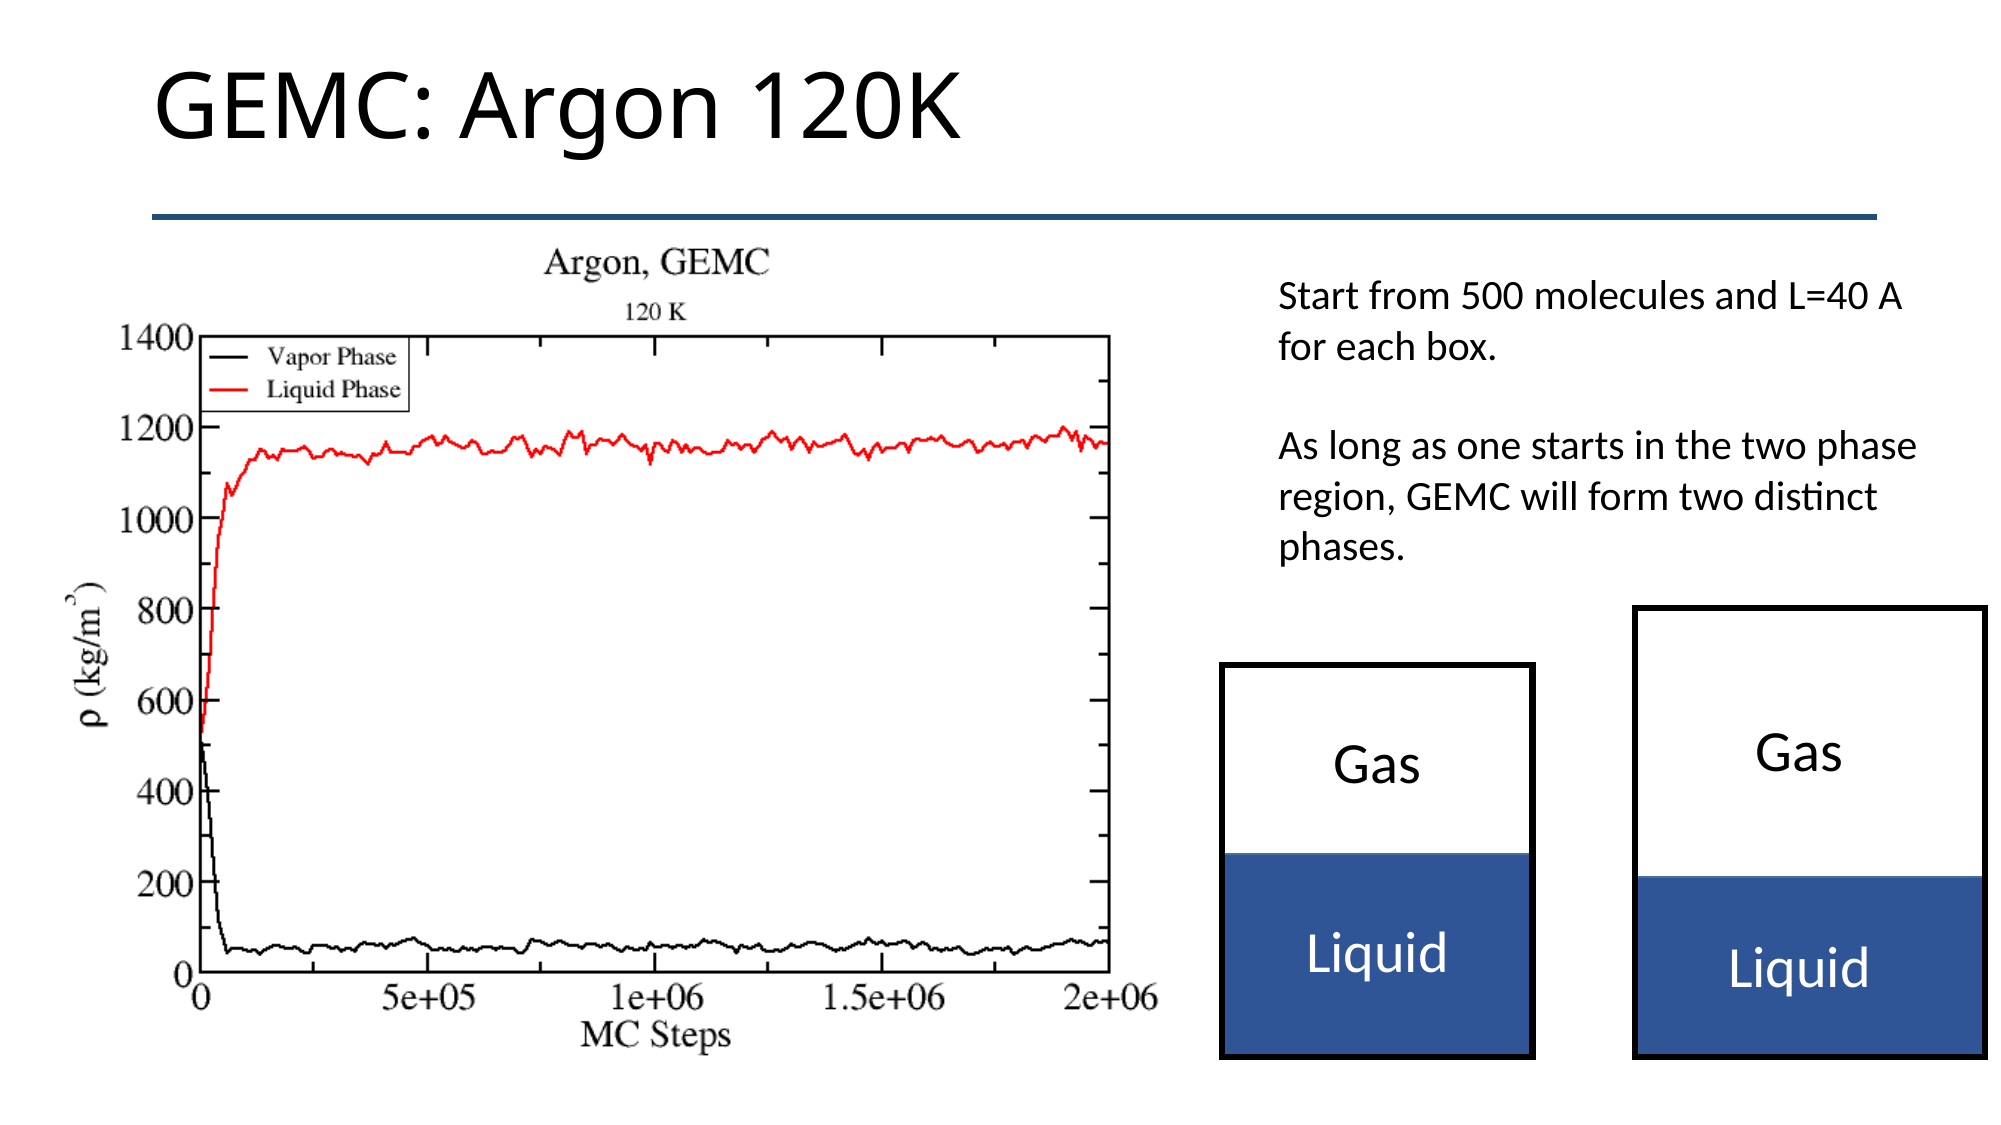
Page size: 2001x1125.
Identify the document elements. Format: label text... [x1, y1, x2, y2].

title GEMC: Argon 120K [137, 0, 1863, 218]
text_box Start from 500 molecules and L=40 A for each box. As long as one starts in the two phase region, GEMC will form two distinct phases. [1263, 260, 1972, 576]
text_box [1634, 607, 1986, 1058]
text_box [1221, 664, 1534, 1058]
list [64, 243, 1165, 1063]
